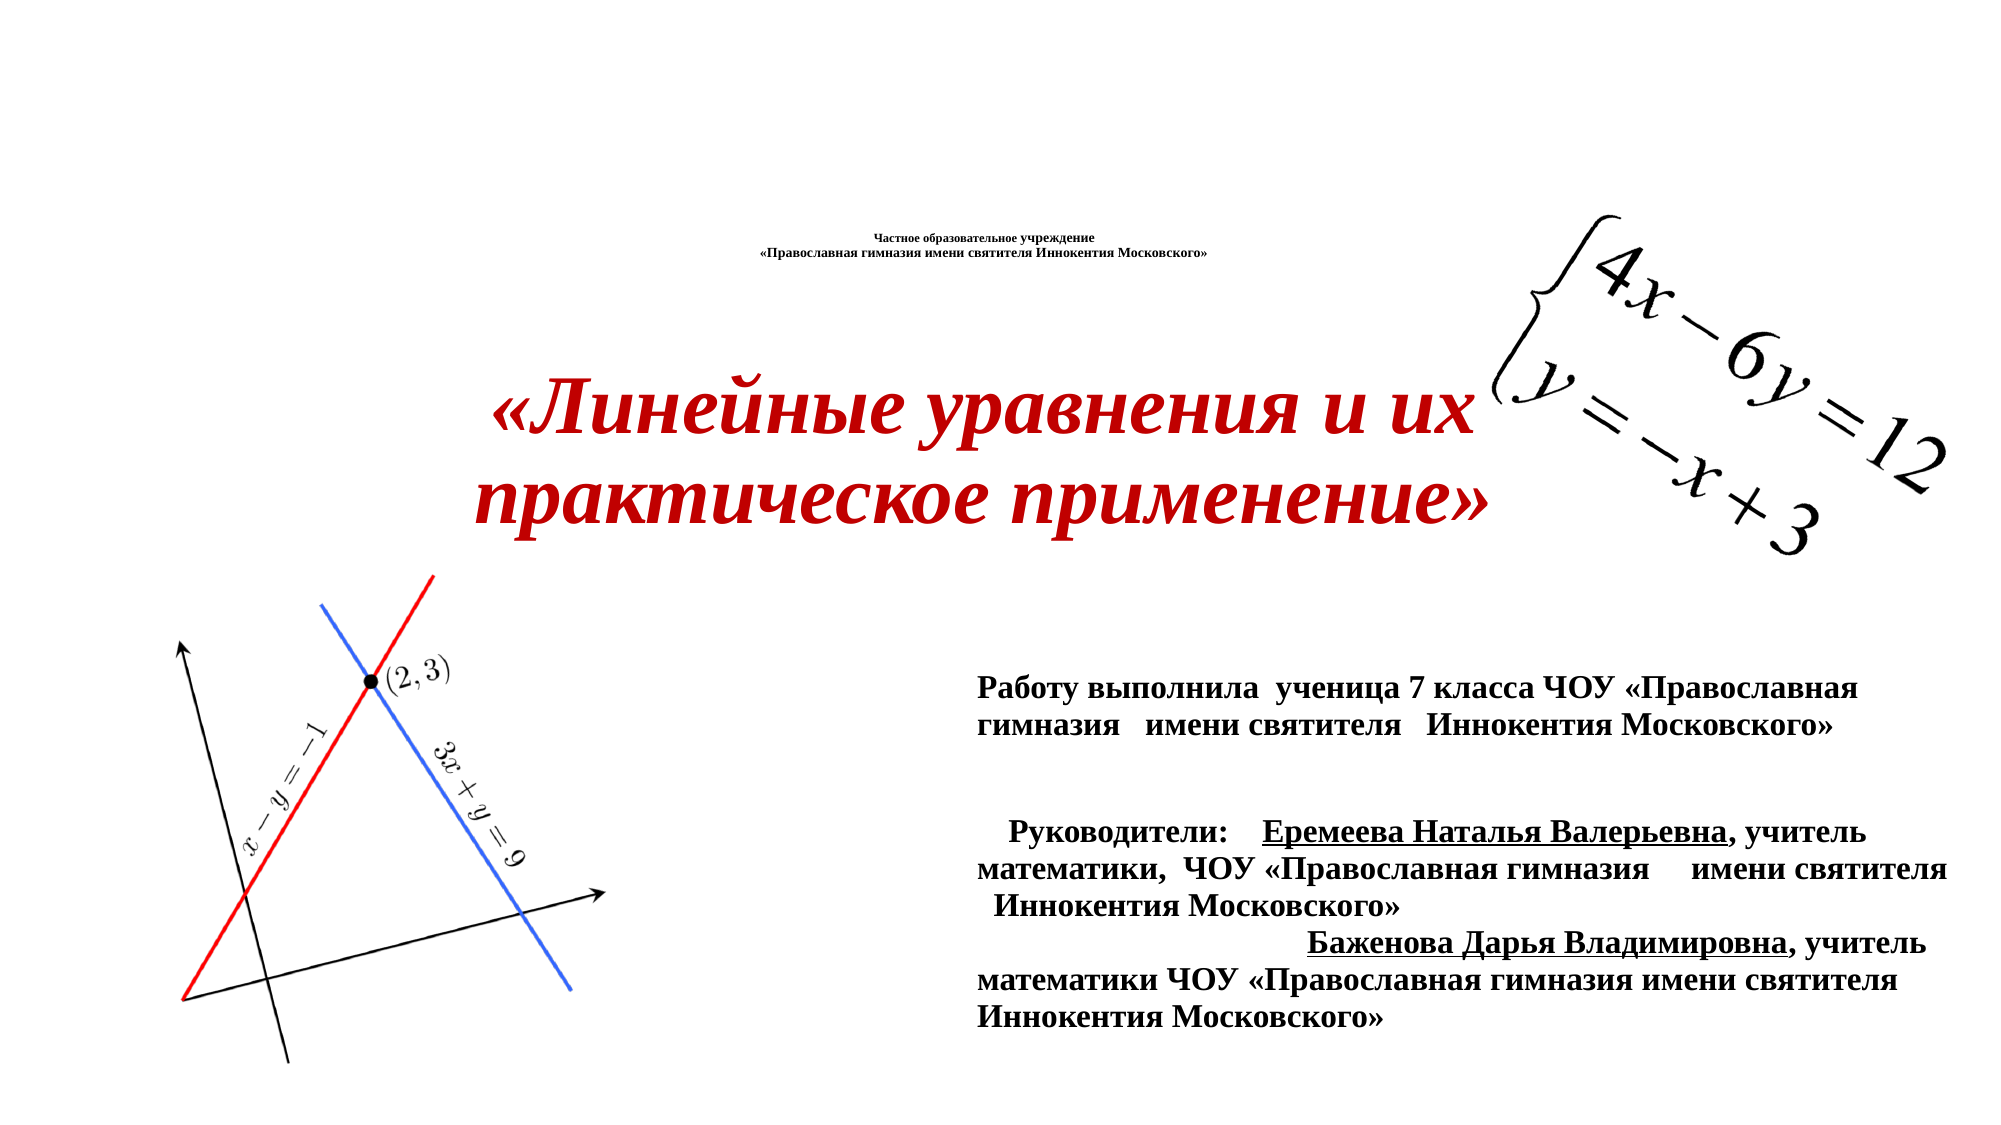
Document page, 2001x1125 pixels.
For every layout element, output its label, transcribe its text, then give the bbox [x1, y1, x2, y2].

table_header Работу выполнила ученица 7 класса ЧОУ «Православная гимназия имени святителя Иннокентия Московского» [967, 670, 1966, 810]
table_cell Руководители: Еремеева Наталья Валерьевна, учитель математики, ЧОУ «Православная гимназия имени святителя Иннокентия Московского» Баженова Дарья Владимировна, учитель математики ЧОУ «Православная гимназия имени святителя Иннокентия Московского» [967, 815, 1966, 1123]
picture [1448, 181, 1997, 661]
picture [94, 553, 627, 1087]
subtitle «Линейные уравнения и их практическое применение» [234, 354, 1735, 626]
title Частное образовательное учреждение «Православная гимназия имени святителя Иннокентия Московского» [118, 53, 1851, 284]
